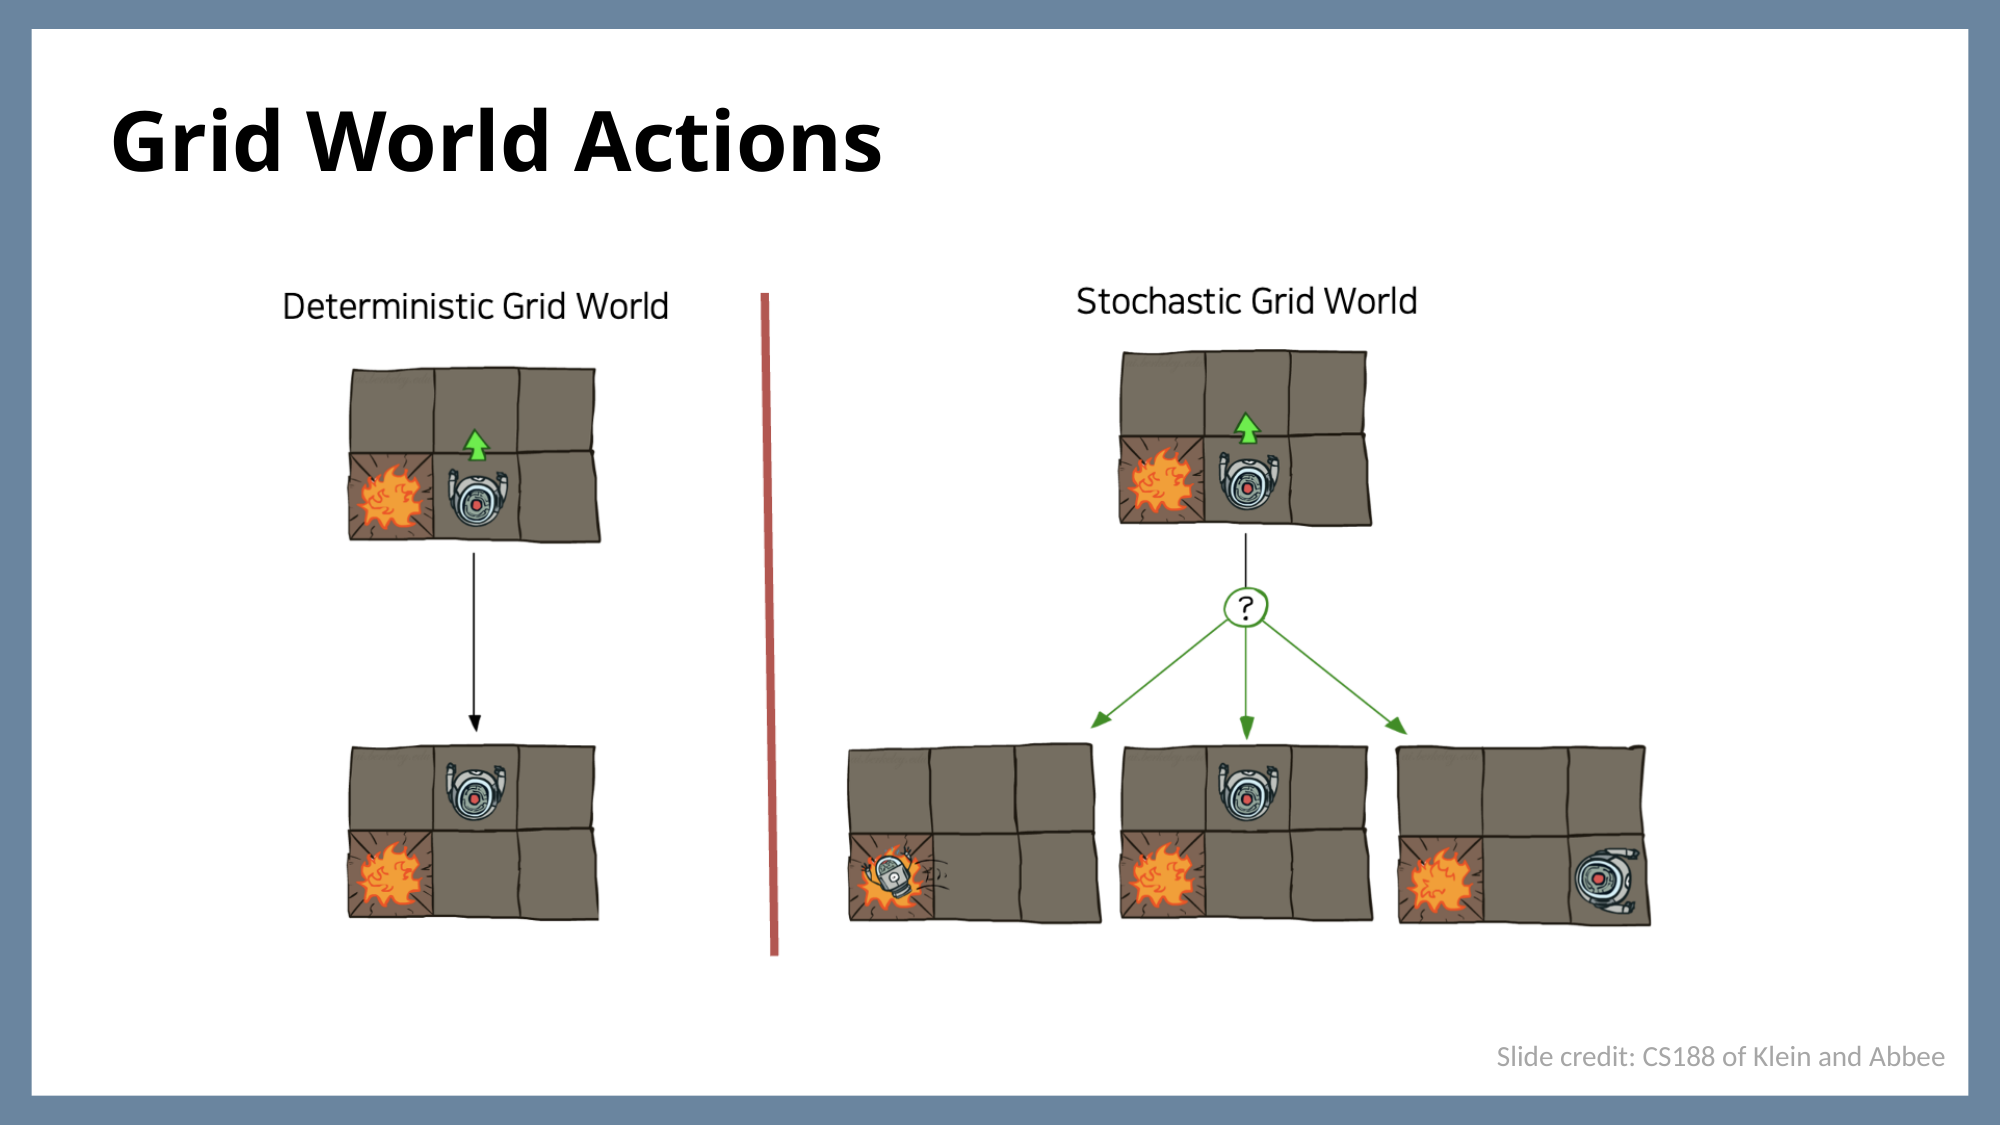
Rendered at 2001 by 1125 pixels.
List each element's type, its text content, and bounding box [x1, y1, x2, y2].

picture [248, 269, 1683, 971]
text_box Grid World Actions [94, 69, 1177, 198]
text_box [77, 68, 688, 186]
text_box Slide credit: CS188 of Klein and Abbee [1482, 1029, 1961, 1080]
